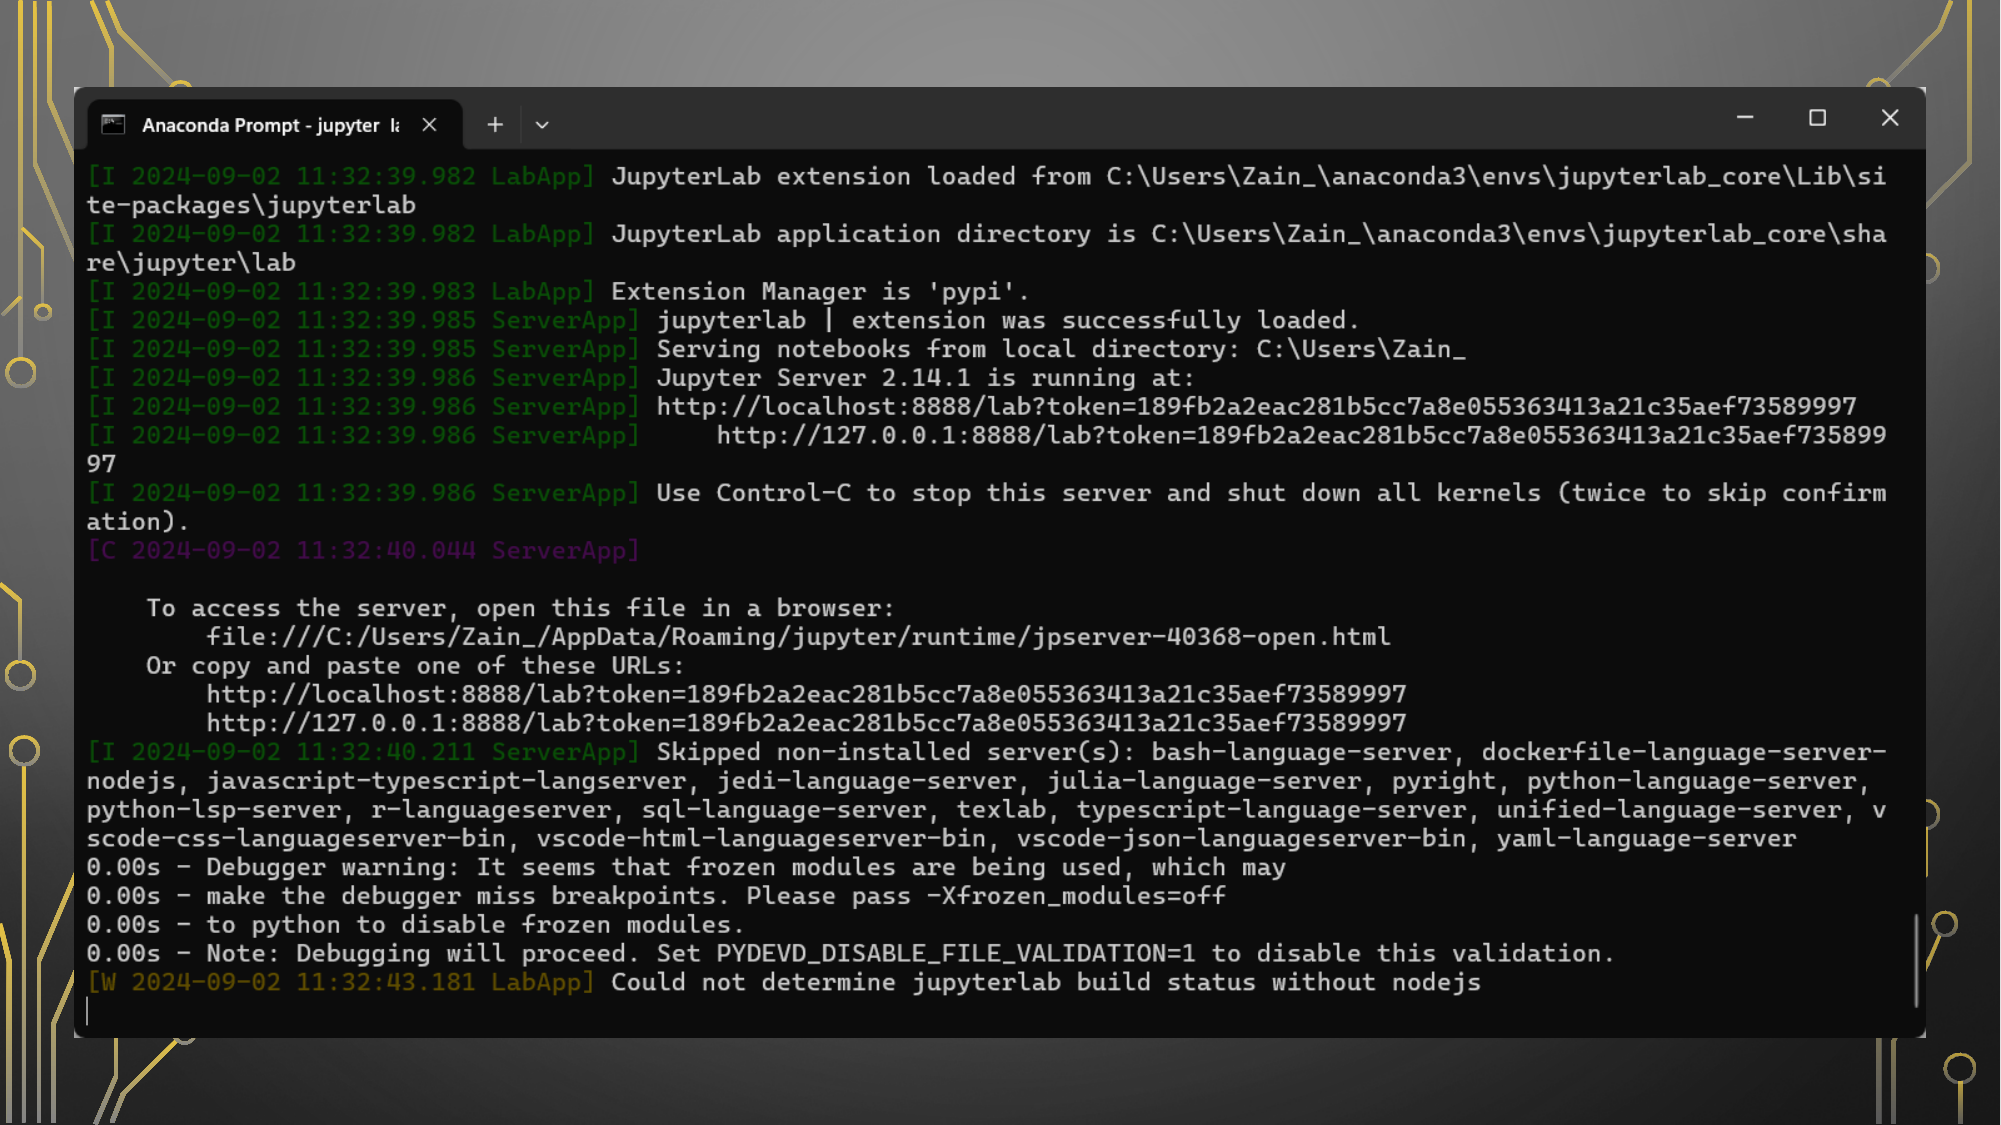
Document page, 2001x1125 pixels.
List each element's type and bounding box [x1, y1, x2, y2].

picture [74, 87, 1926, 1038]
